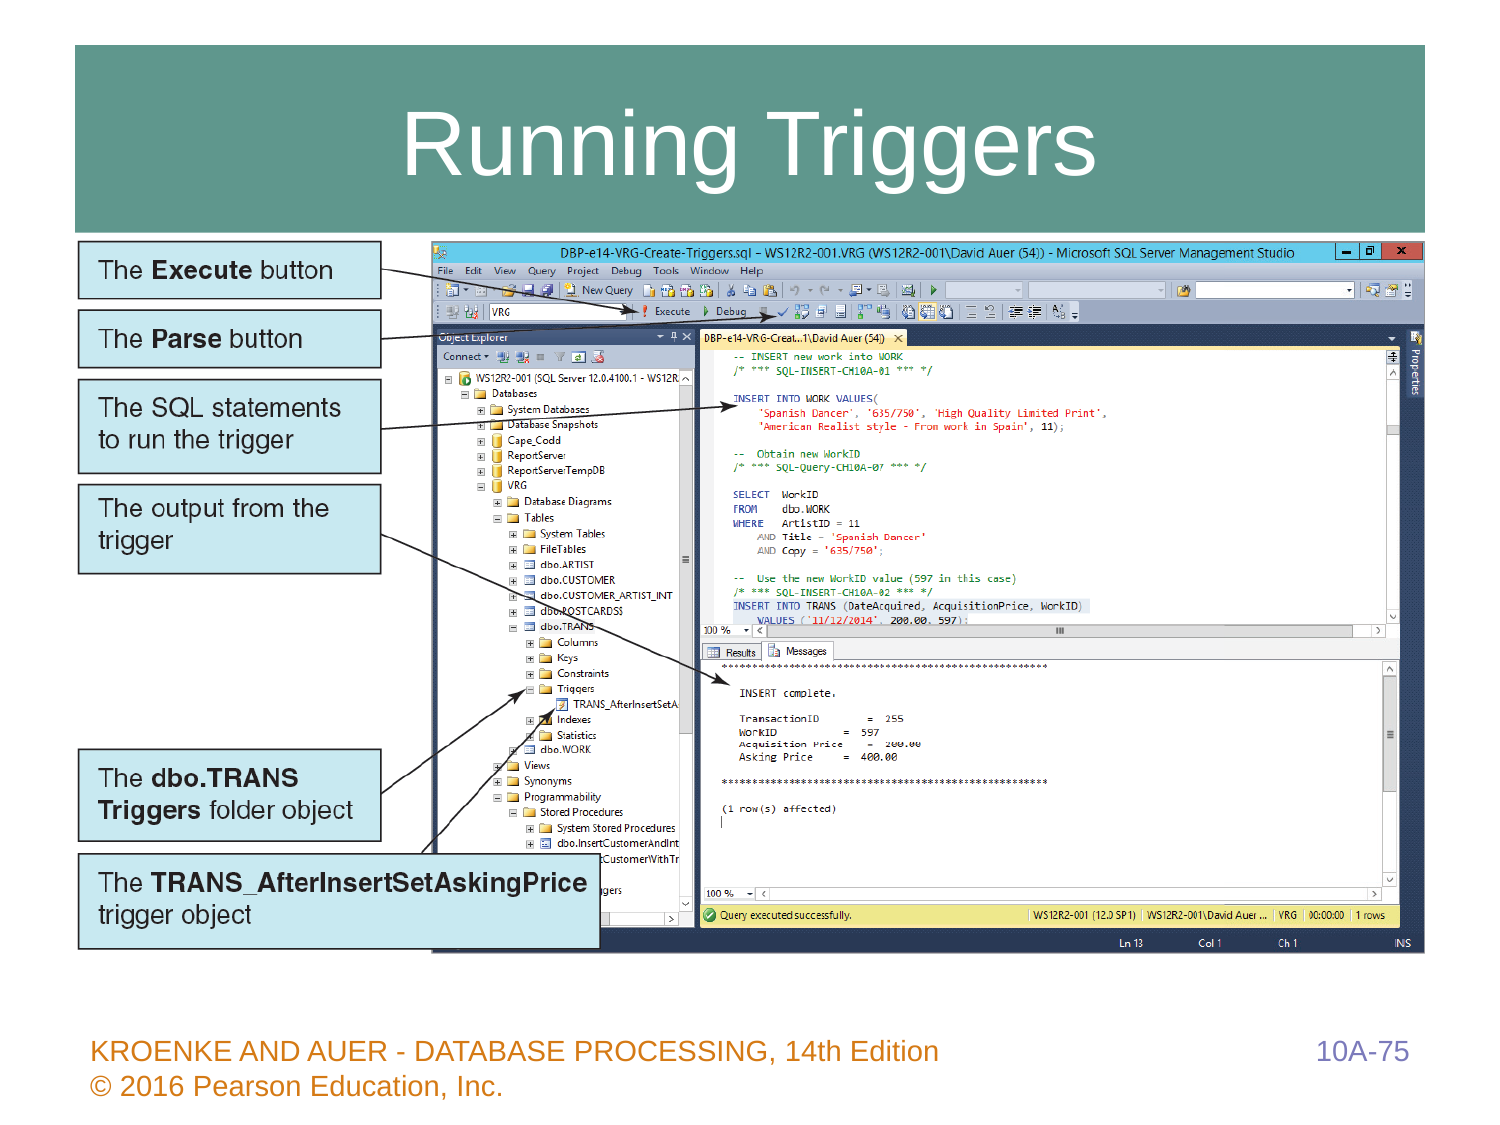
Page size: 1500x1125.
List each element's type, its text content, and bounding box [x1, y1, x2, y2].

title Running Triggers [74, 44, 1426, 233]
footer KROENKE AND AUER - DATABASE PROCESSING, 14th Edition © 2016 Pearson Education, Inc. [74, 1024, 963, 1104]
picture [76, 239, 1426, 954]
slide_number 10A-75 [1074, 1024, 1426, 1103]
